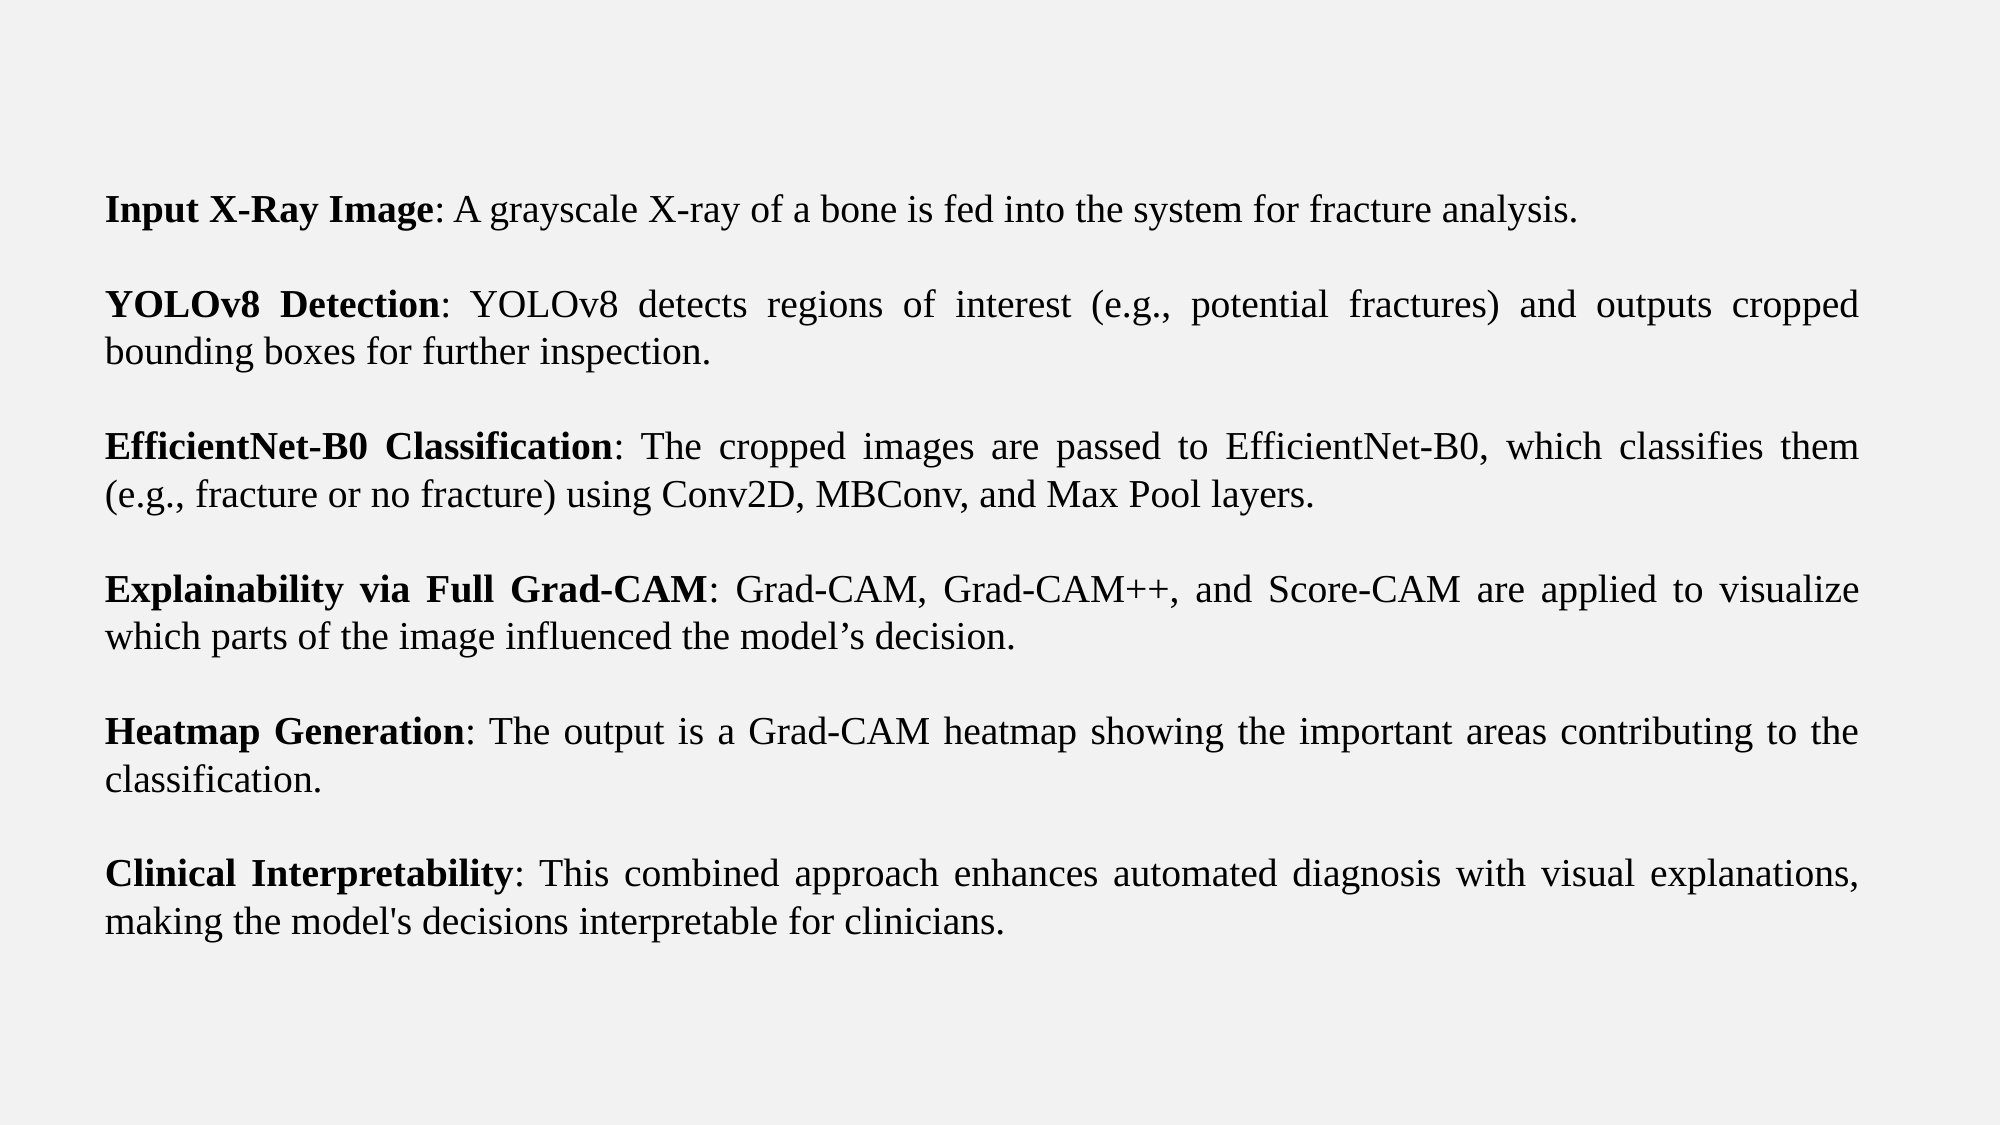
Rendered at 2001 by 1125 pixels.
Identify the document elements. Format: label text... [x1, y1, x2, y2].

list Input X-Ray Image: A grayscale X-ray of a bone is fed into the system for fracture analysis. YOLOv8 Detection: YOLOv8 detects regions of interest (e.g., potential fractures) and outputs cropped bounding boxes for further inspection. EfficientNet-B0 Classification: The cropped images are passed to EfficientNet-B0, which classifies them (e.g., fracture or no fracture) using Conv2D, MBConv, and Max Pool layers. Explainability via Full Grad-CAM: Grad-CAM, Grad-CAM++, and Score-CAM are applied to visualize which parts of the image influenced the model’s decision. Heatmap Generation: The output is a Grad-CAM heatmap showing the important areas contributing to the classification. Clinical Interpretability: This combined approach enhances automated diagnosis with visual explanations, making the model's decisions interpretable for clinicians. [89, 175, 1876, 950]
